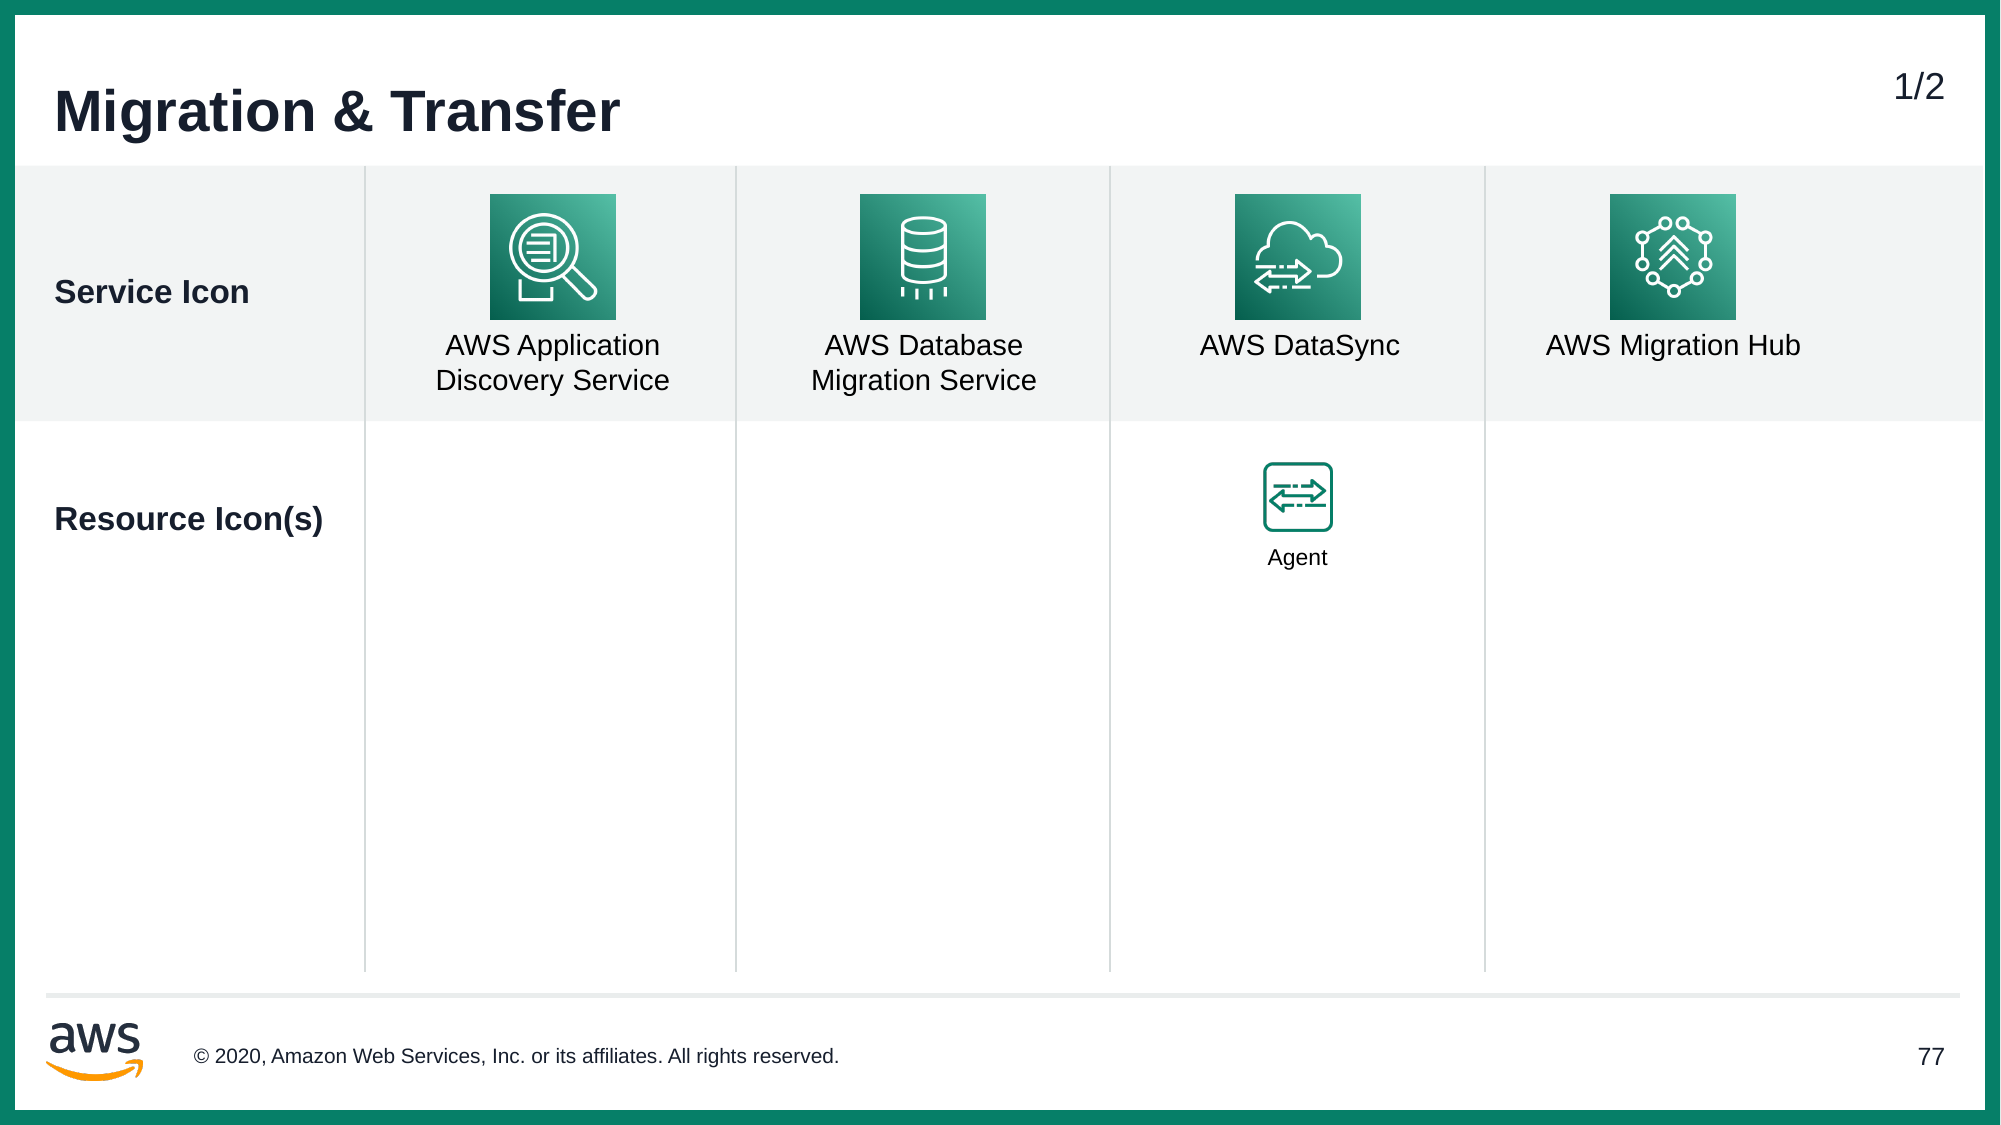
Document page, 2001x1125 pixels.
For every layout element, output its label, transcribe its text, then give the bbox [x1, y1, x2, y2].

picture [1610, 194, 1736, 320]
footer © 2020, Amazon Web Services, Inc. or its affiliates. All rights reserved. [178, 1025, 911, 1086]
text_box AWS Database Migration Service [736, 319, 1109, 404]
picture [46, 1023, 143, 1081]
picture [1235, 194, 1361, 320]
picture [1260, 459, 1336, 535]
slide_number 77 [1493, 1025, 1961, 1086]
text_box AWS DataSync [1113, 319, 1484, 369]
text_box Agent [1111, 534, 1484, 578]
list 1/2 [1693, 59, 1961, 166]
picture [860, 194, 986, 320]
title Migration & Transfer [39, 59, 1457, 166]
text_box AWS Application Discovery Service [369, 319, 735, 404]
text_box AWS Migration Hub [1493, 319, 1855, 369]
picture [490, 194, 616, 320]
